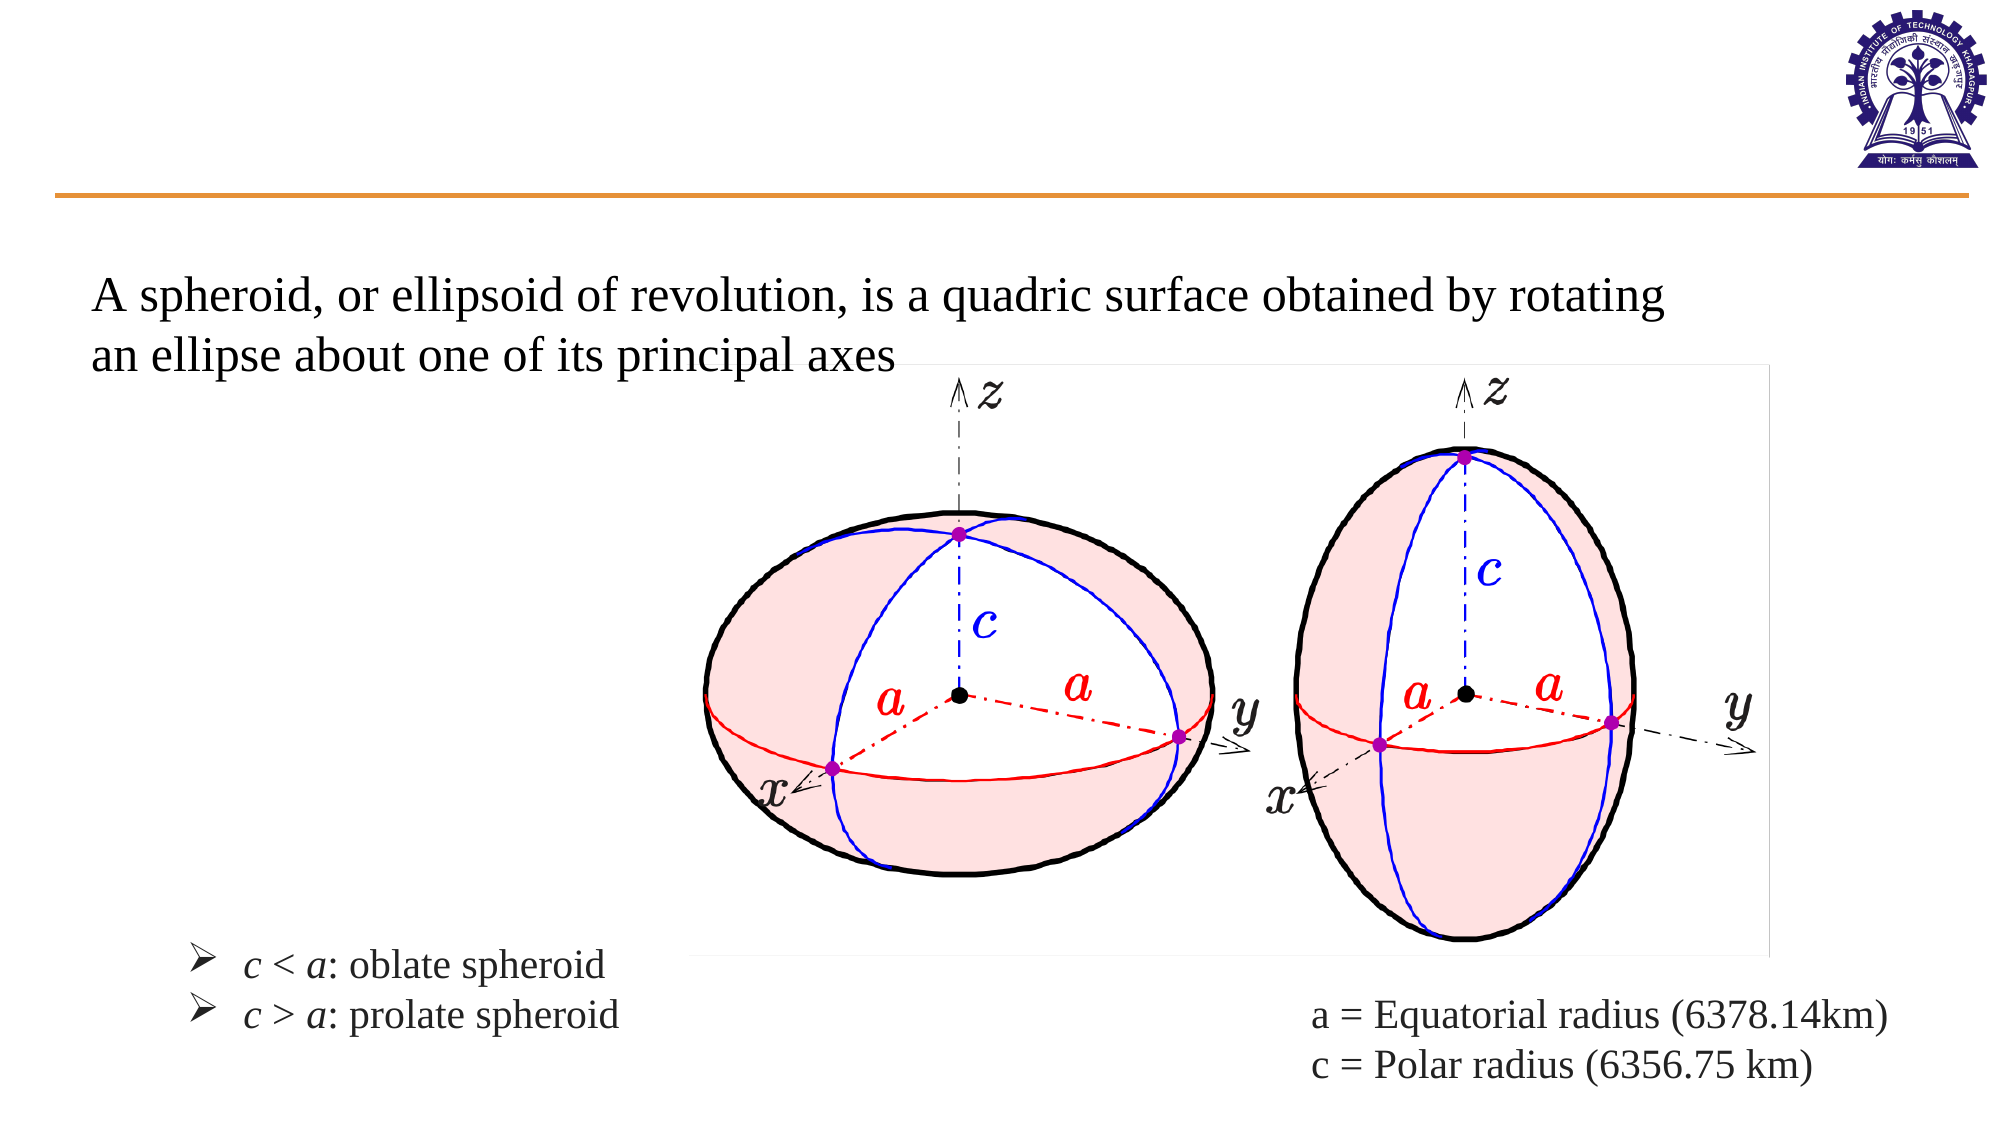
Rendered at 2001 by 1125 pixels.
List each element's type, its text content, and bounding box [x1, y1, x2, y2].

text_box c < a: oblate spheroid c > a: prolate spheroid [172, 929, 1173, 1045]
picture [1846, 10, 1987, 168]
picture [673, 351, 1782, 969]
text_box a = Equatorial radius (6378.14km) c = Polar radius (6356.75 km) [1296, 979, 1925, 1095]
text_box A spheroid, or ellipsoid of revolution, is a quadric surface obtained by rotating an ellipse about one of its principal axes [76, 254, 1851, 390]
